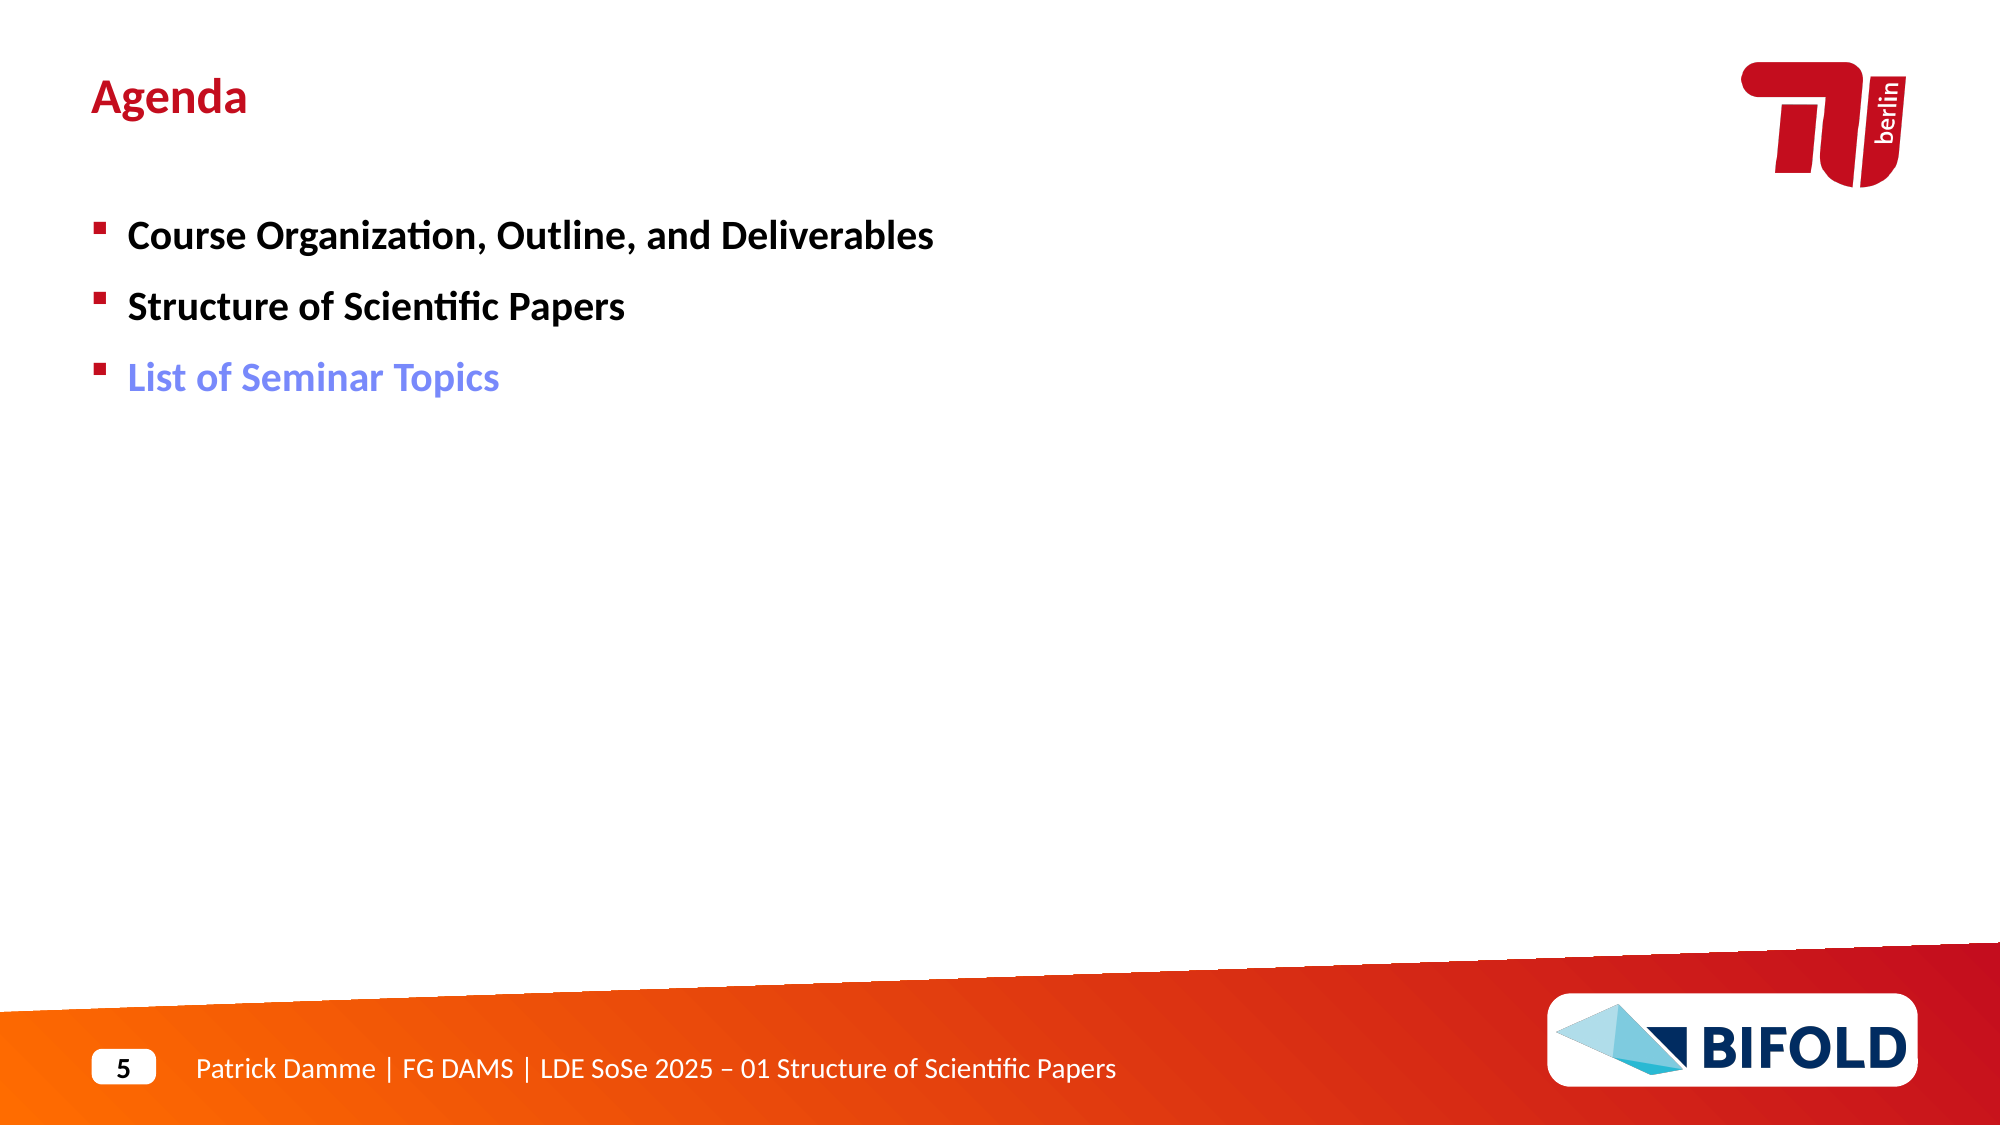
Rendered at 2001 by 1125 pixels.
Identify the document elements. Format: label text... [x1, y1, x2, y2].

list Agenda [91, 65, 1455, 183]
list Course Organization, Outline, and Deliverables Structure of Scientific Papers List of Seminar Topics [90, 208, 1908, 948]
picture [1741, 62, 1906, 188]
picture [1556, 1004, 1906, 1075]
